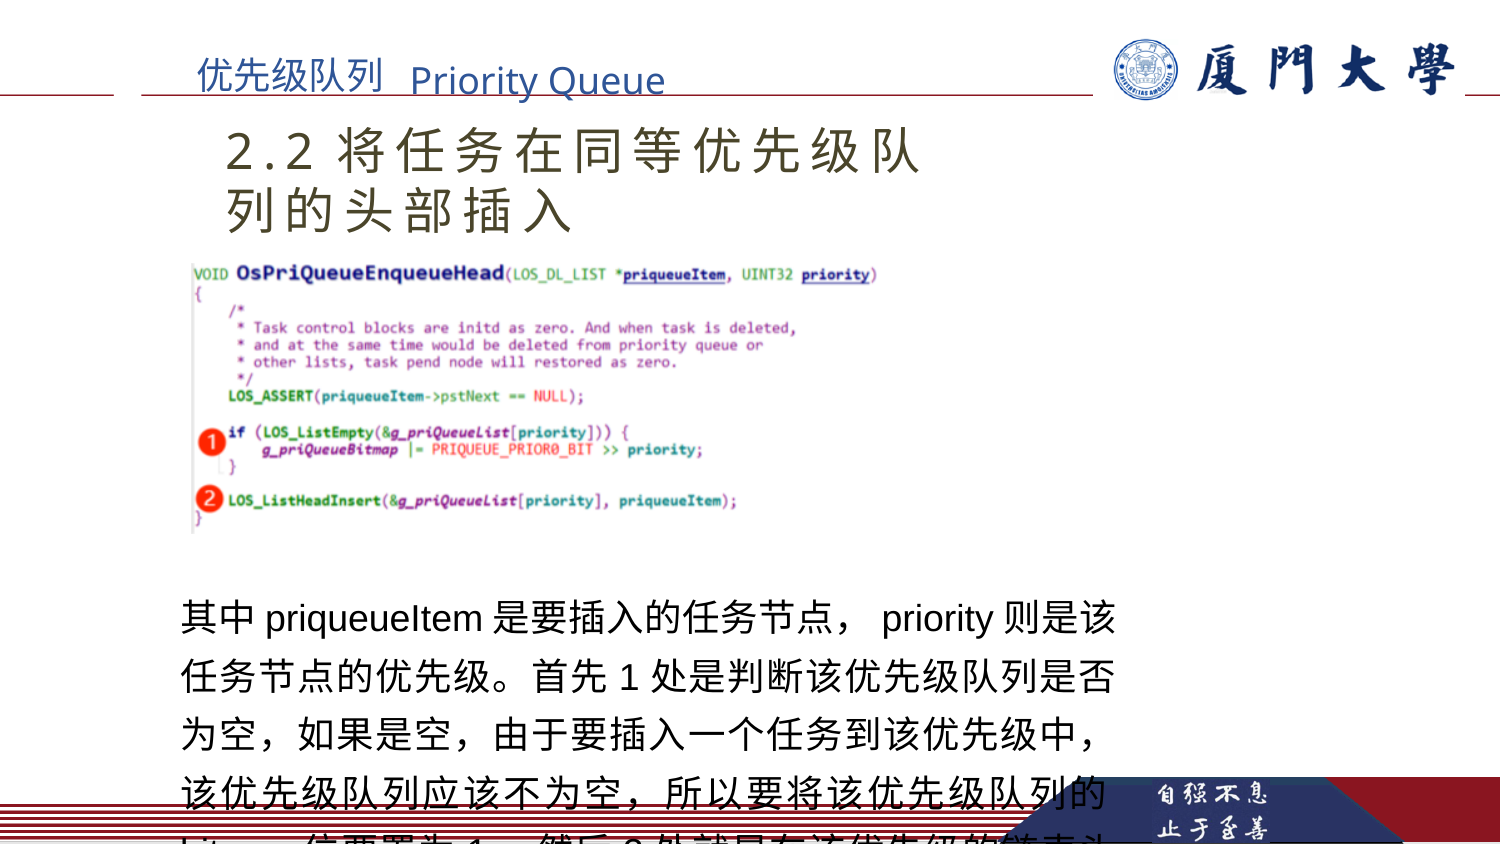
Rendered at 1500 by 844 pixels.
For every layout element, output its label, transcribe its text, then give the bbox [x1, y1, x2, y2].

text_box 2 [96, 31, 160, 117]
text_box Priority Queue [398, 51, 678, 108]
picture [0, 0, 1500, 844]
text_box 优先级队列 [184, 46, 395, 103]
text_box 其中priqueueItem是要插入的任务节点，priority则是该任务节点的优先级。⾸先1处是判断该优先级队列是否为空，如果是空，由于要插⼊⼀个任务到该优先级中，该优先级队列应该不为空，所以要将该优先级队列的bitmap位要置为1。然后2处就是在该优先级的链表头部插⼊该任务节点。 [169, 575, 1128, 844]
text_box 2.2将任务在同等优先级队列的头部插⼊ [214, 114, 993, 246]
